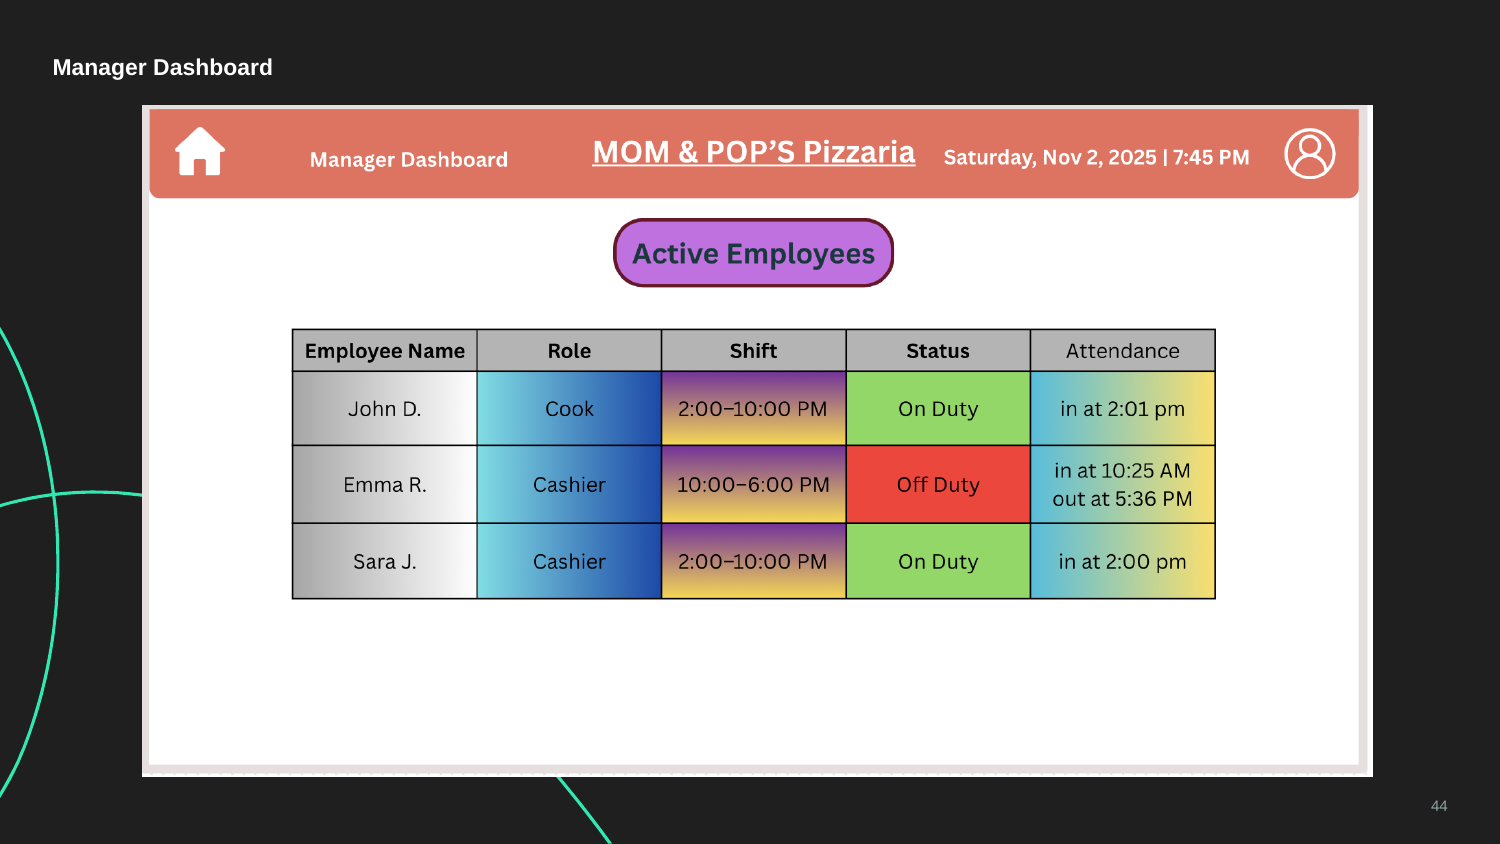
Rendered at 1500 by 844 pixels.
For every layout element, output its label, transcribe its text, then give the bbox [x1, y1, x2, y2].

title Manager Dashboard [37, 37, 974, 209]
picture [142, 105, 1373, 778]
